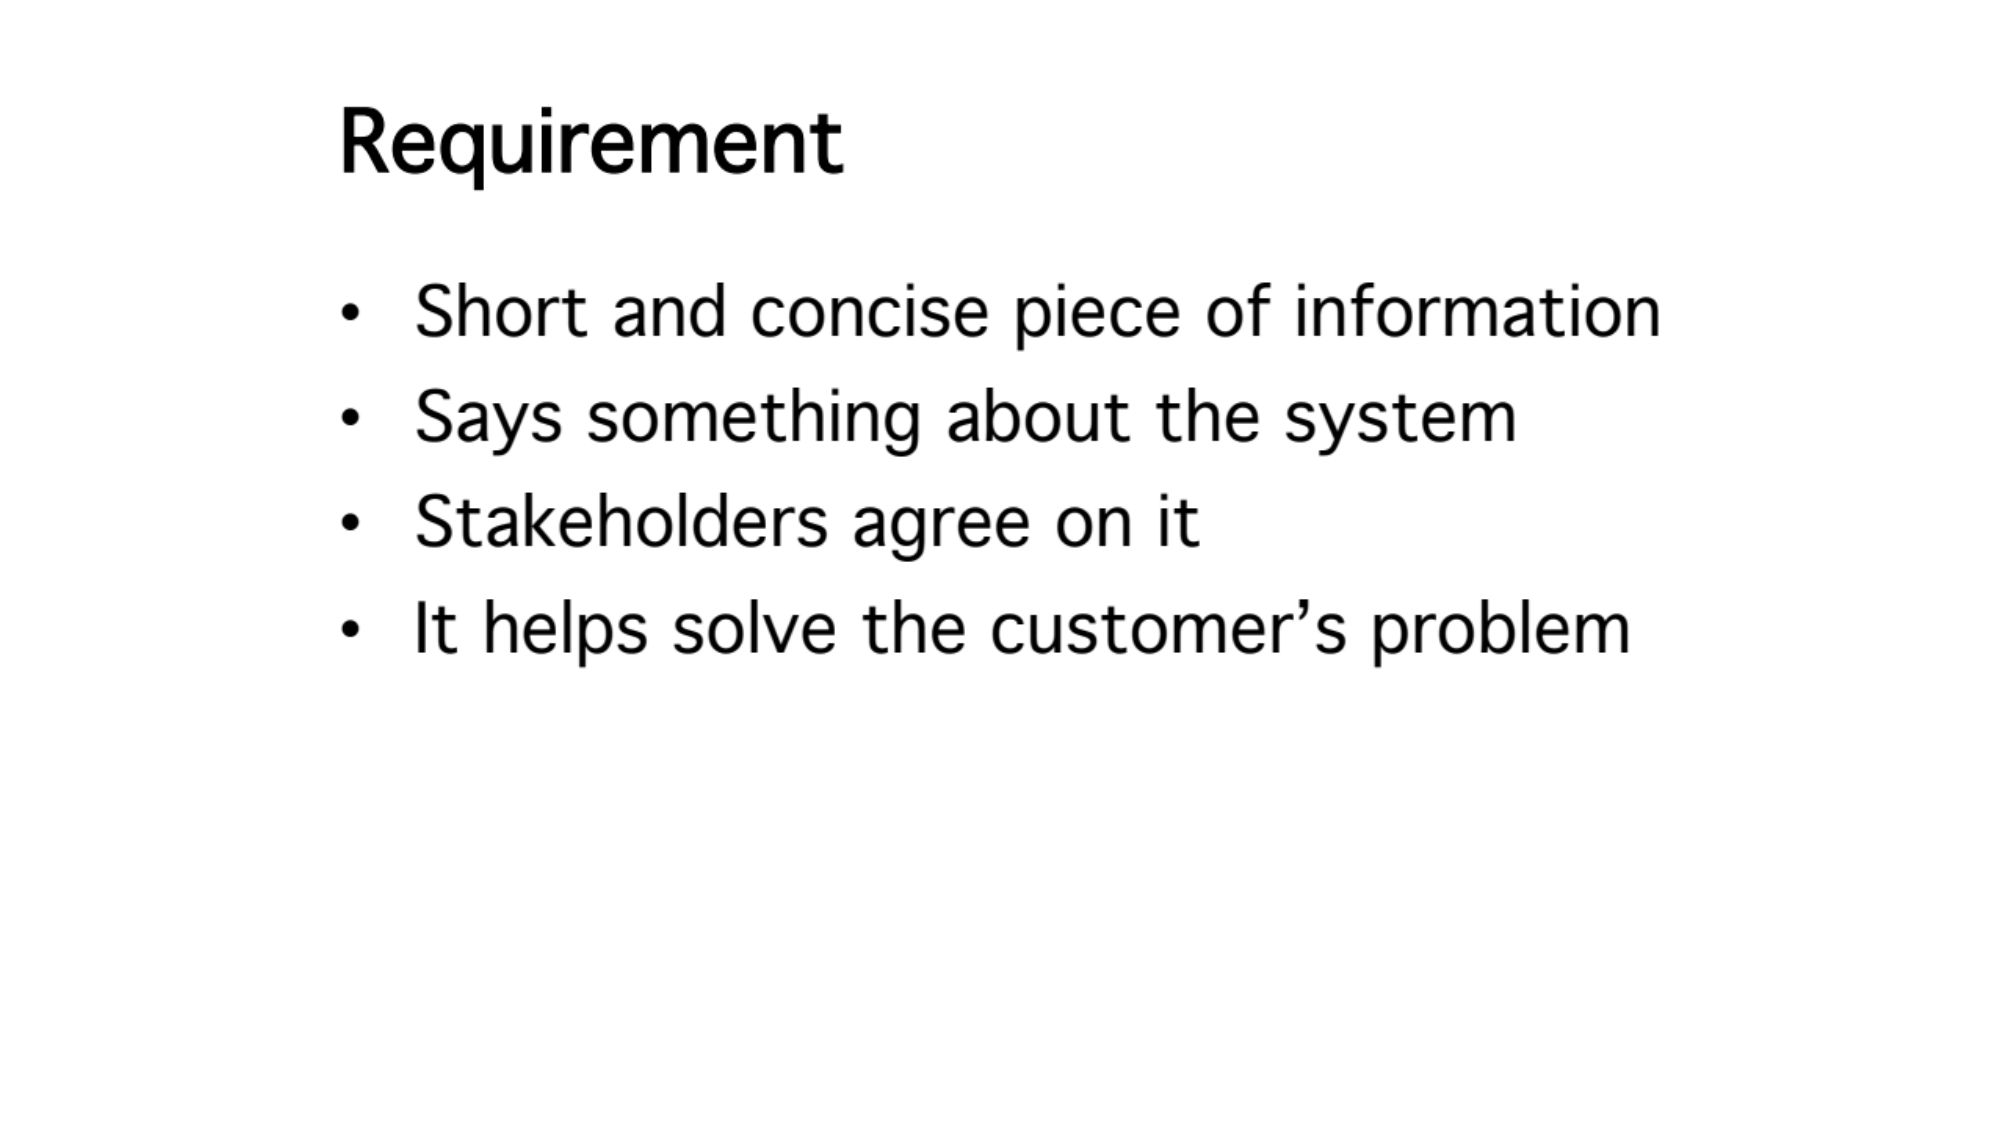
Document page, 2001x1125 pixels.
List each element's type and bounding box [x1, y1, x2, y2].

picture [249, 0, 1750, 1125]
